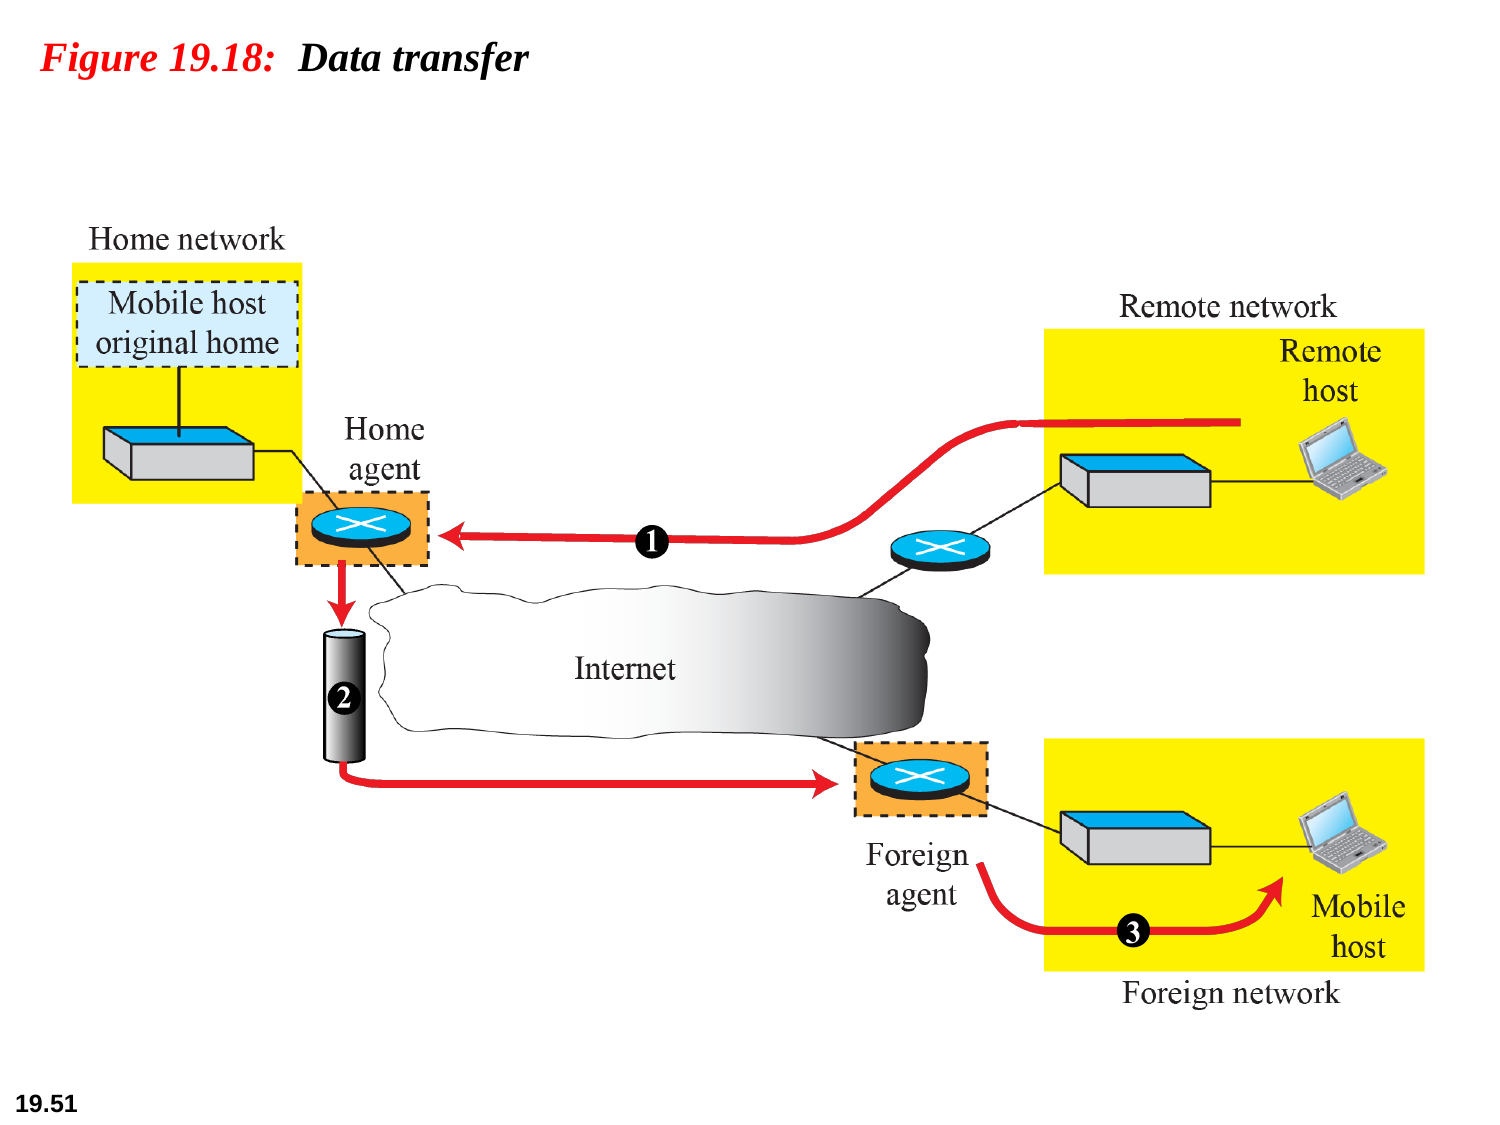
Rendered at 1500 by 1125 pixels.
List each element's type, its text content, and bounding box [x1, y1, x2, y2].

picture [72, 222, 1426, 1013]
text_box Figure 19.18: Data transfer [24, 22, 1363, 87]
text_box 19.51 [0, 1049, 313, 1125]
